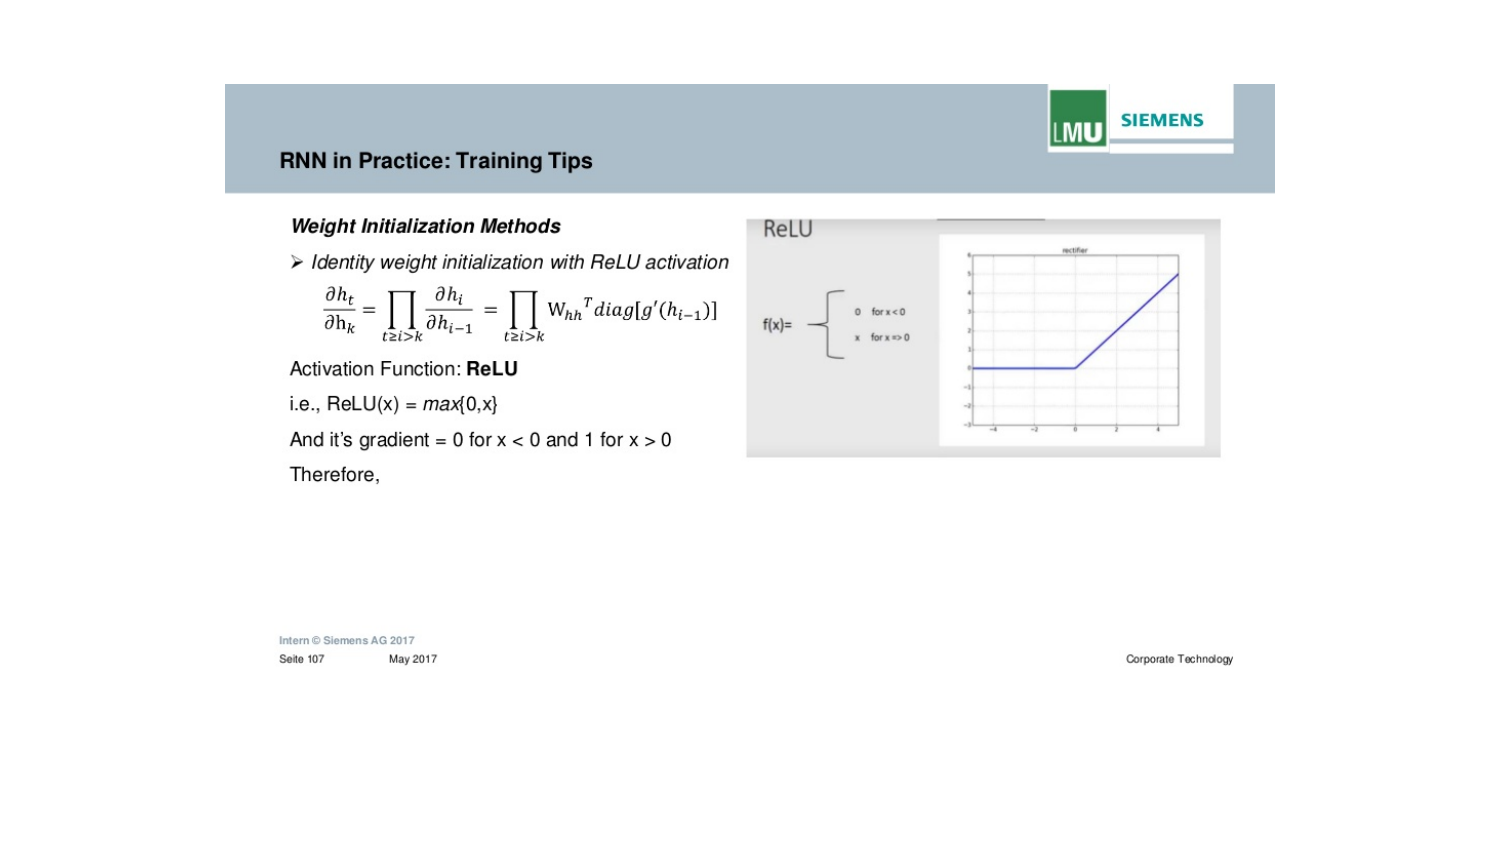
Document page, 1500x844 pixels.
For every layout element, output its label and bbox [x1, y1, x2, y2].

picture [224, 84, 1276, 676]
